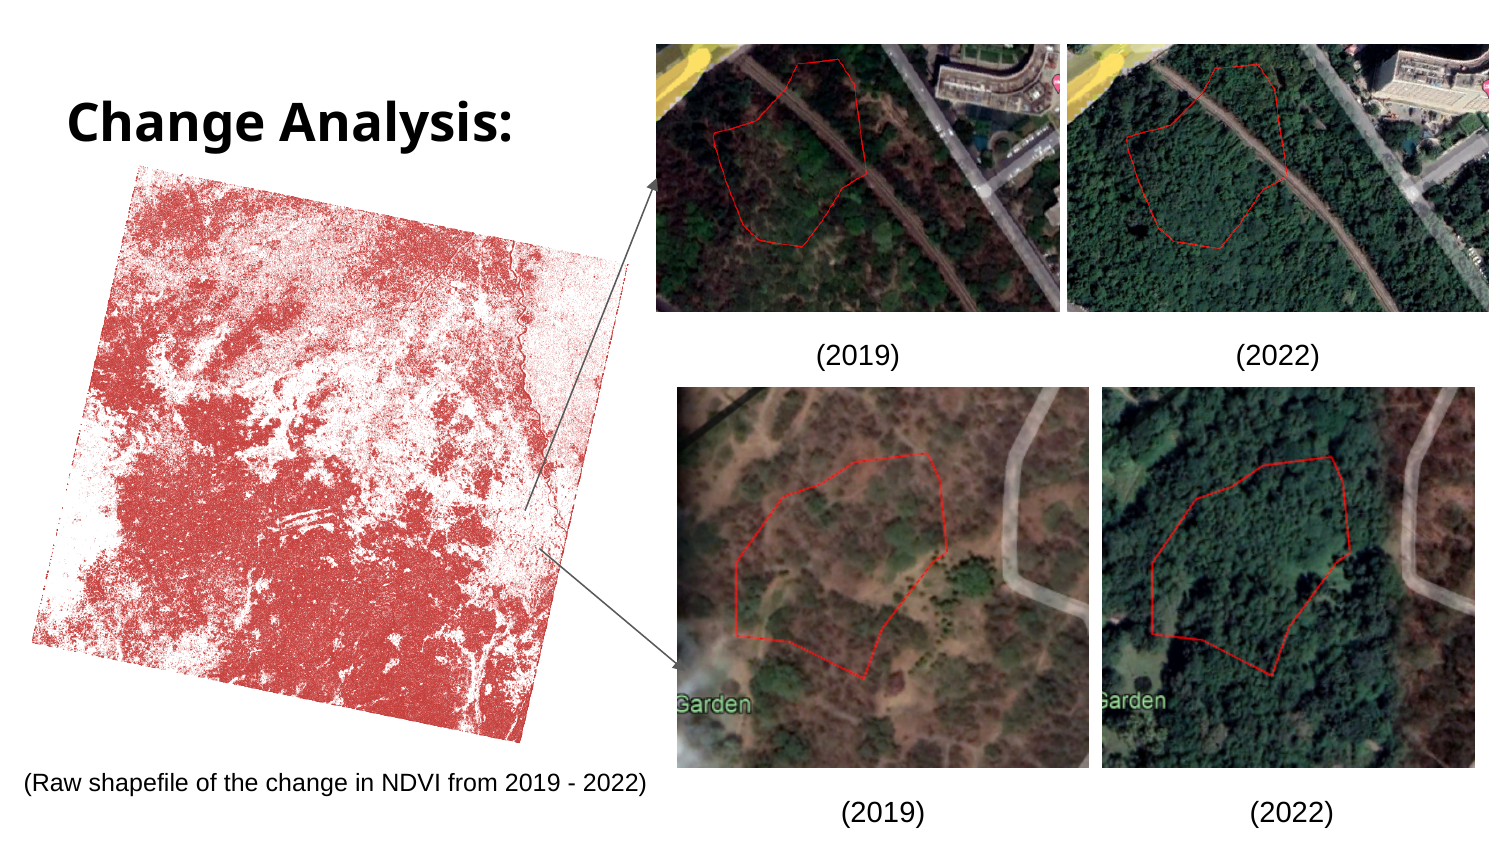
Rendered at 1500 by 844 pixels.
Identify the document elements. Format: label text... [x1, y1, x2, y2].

text_box (2019) [662, 321, 1060, 387]
picture [676, 386, 1090, 769]
picture [8, 157, 650, 752]
text_box (Raw shapefile of the change in NDVI from 2019 - 2022) [8, 751, 671, 812]
text_box (2022) [1102, 778, 1481, 843]
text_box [524, 177, 657, 511]
text_box (2022) [1067, 321, 1489, 387]
text_box (2019) [677, 778, 1089, 843]
picture [1066, 44, 1489, 312]
picture [656, 44, 1060, 312]
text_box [539, 548, 686, 672]
title Change Analysis: [51, 72, 651, 157]
picture [1102, 386, 1476, 769]
